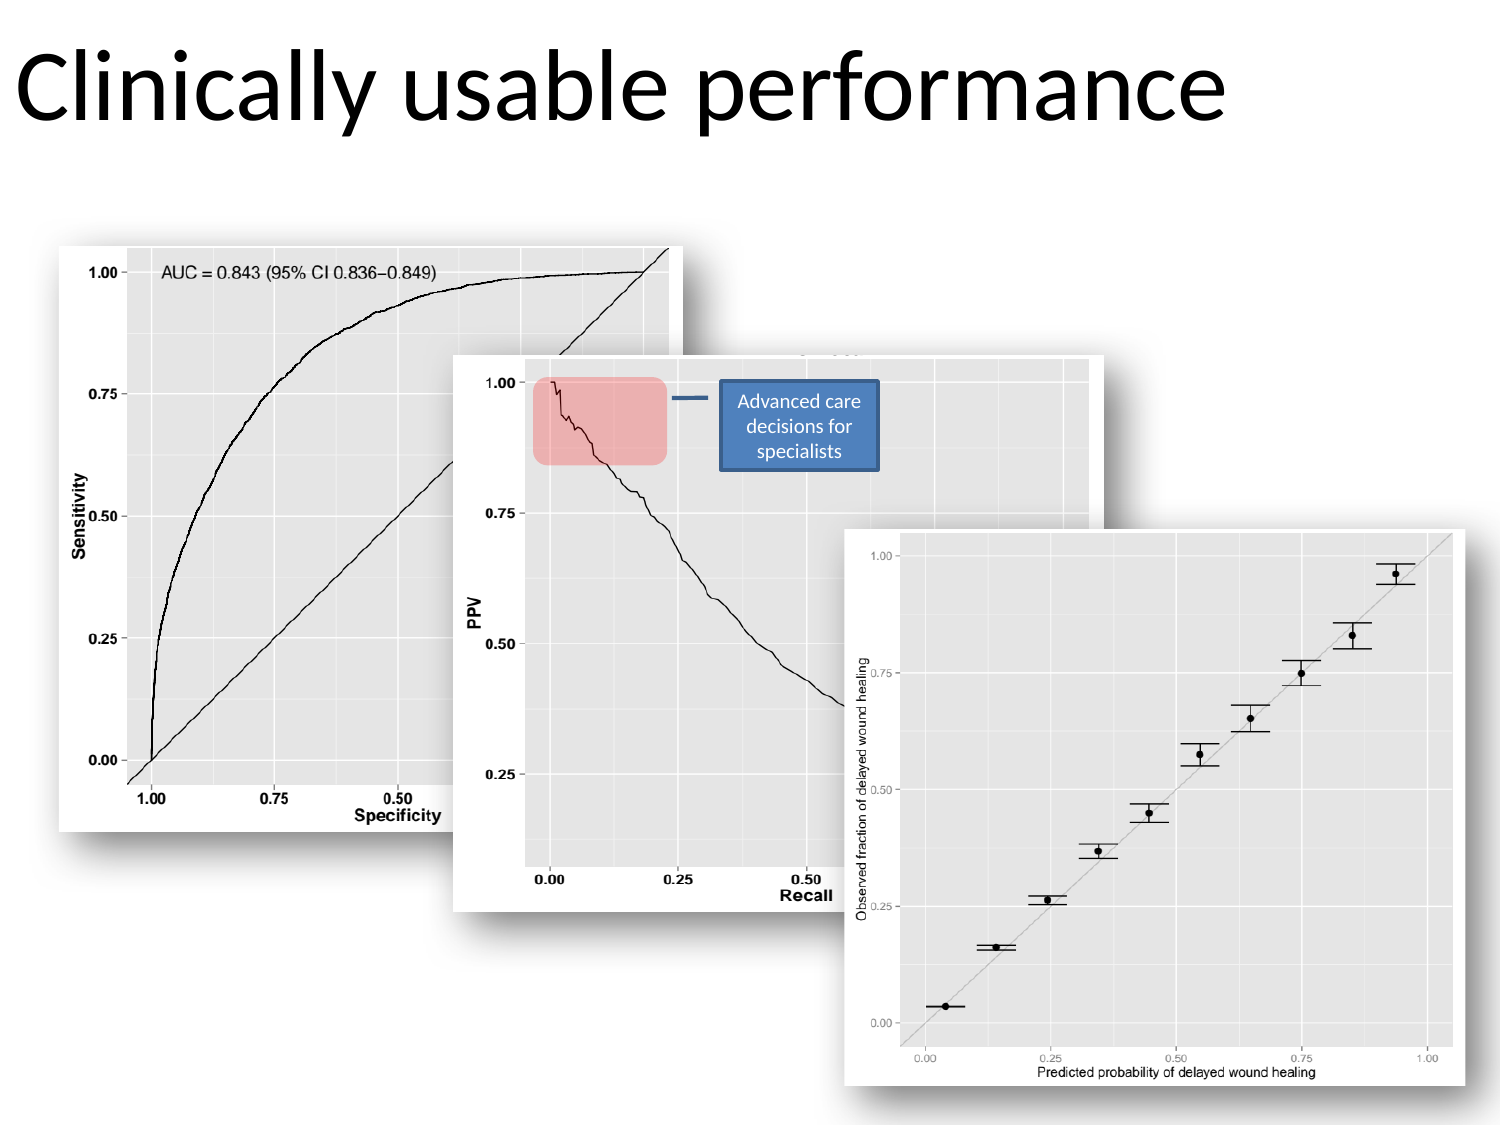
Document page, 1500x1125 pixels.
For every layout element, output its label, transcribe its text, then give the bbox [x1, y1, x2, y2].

picture [844, 529, 1466, 1086]
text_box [452, 355, 1105, 912]
picture [58, 245, 684, 832]
title Clinically usable performance [0, 3, 1425, 166]
